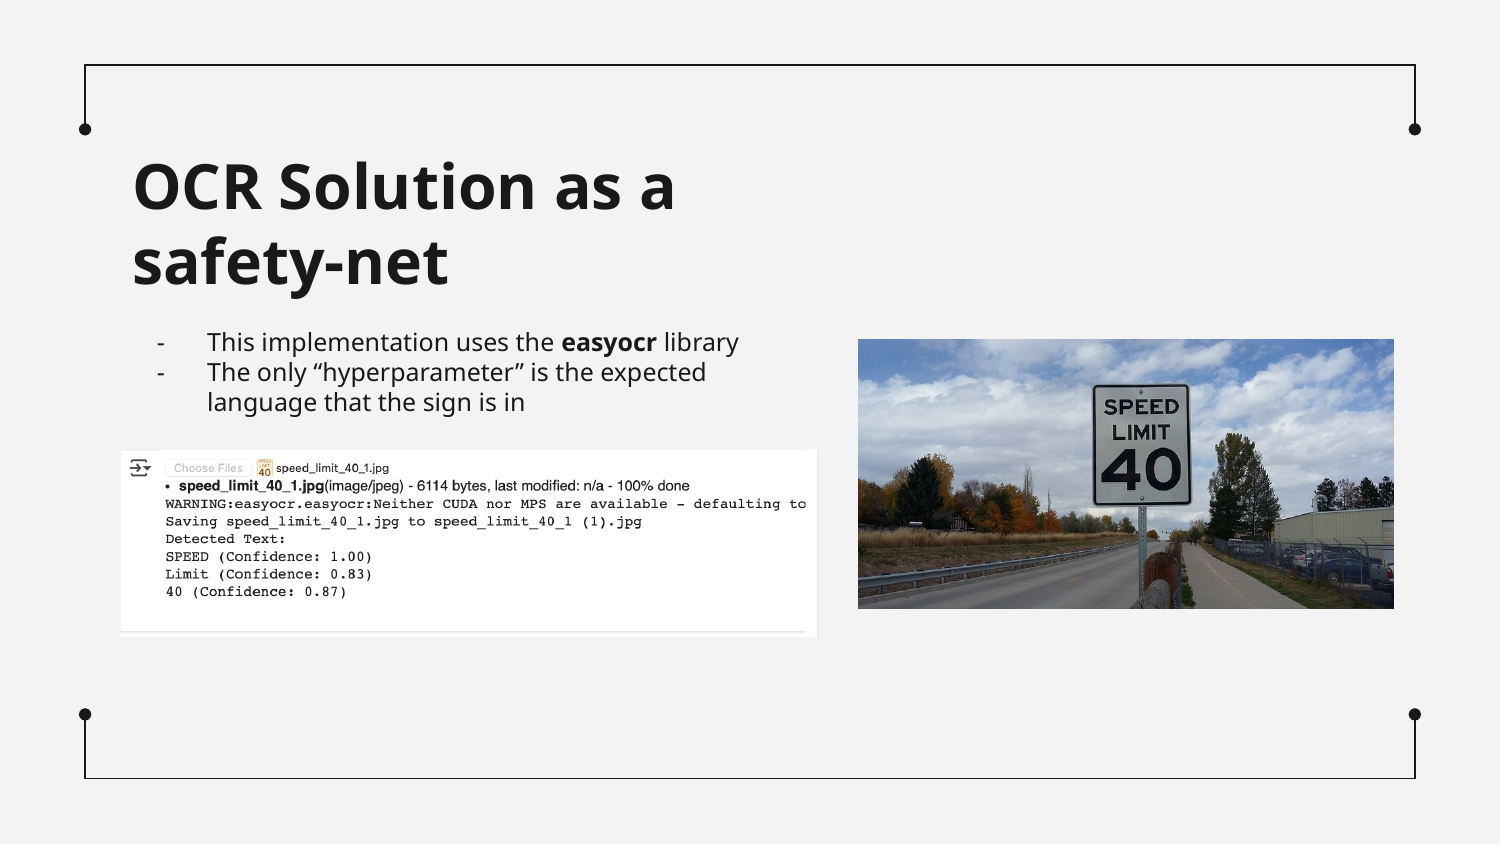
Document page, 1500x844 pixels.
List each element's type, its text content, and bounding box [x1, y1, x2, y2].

picture [121, 449, 819, 638]
title OCR Solution as a safety-net [116, 206, 824, 312]
picture [858, 339, 1394, 610]
subtitle This implementation uses the easyocr library The only “hyperparameter” is the expected language that the sign is in [116, 312, 824, 638]
